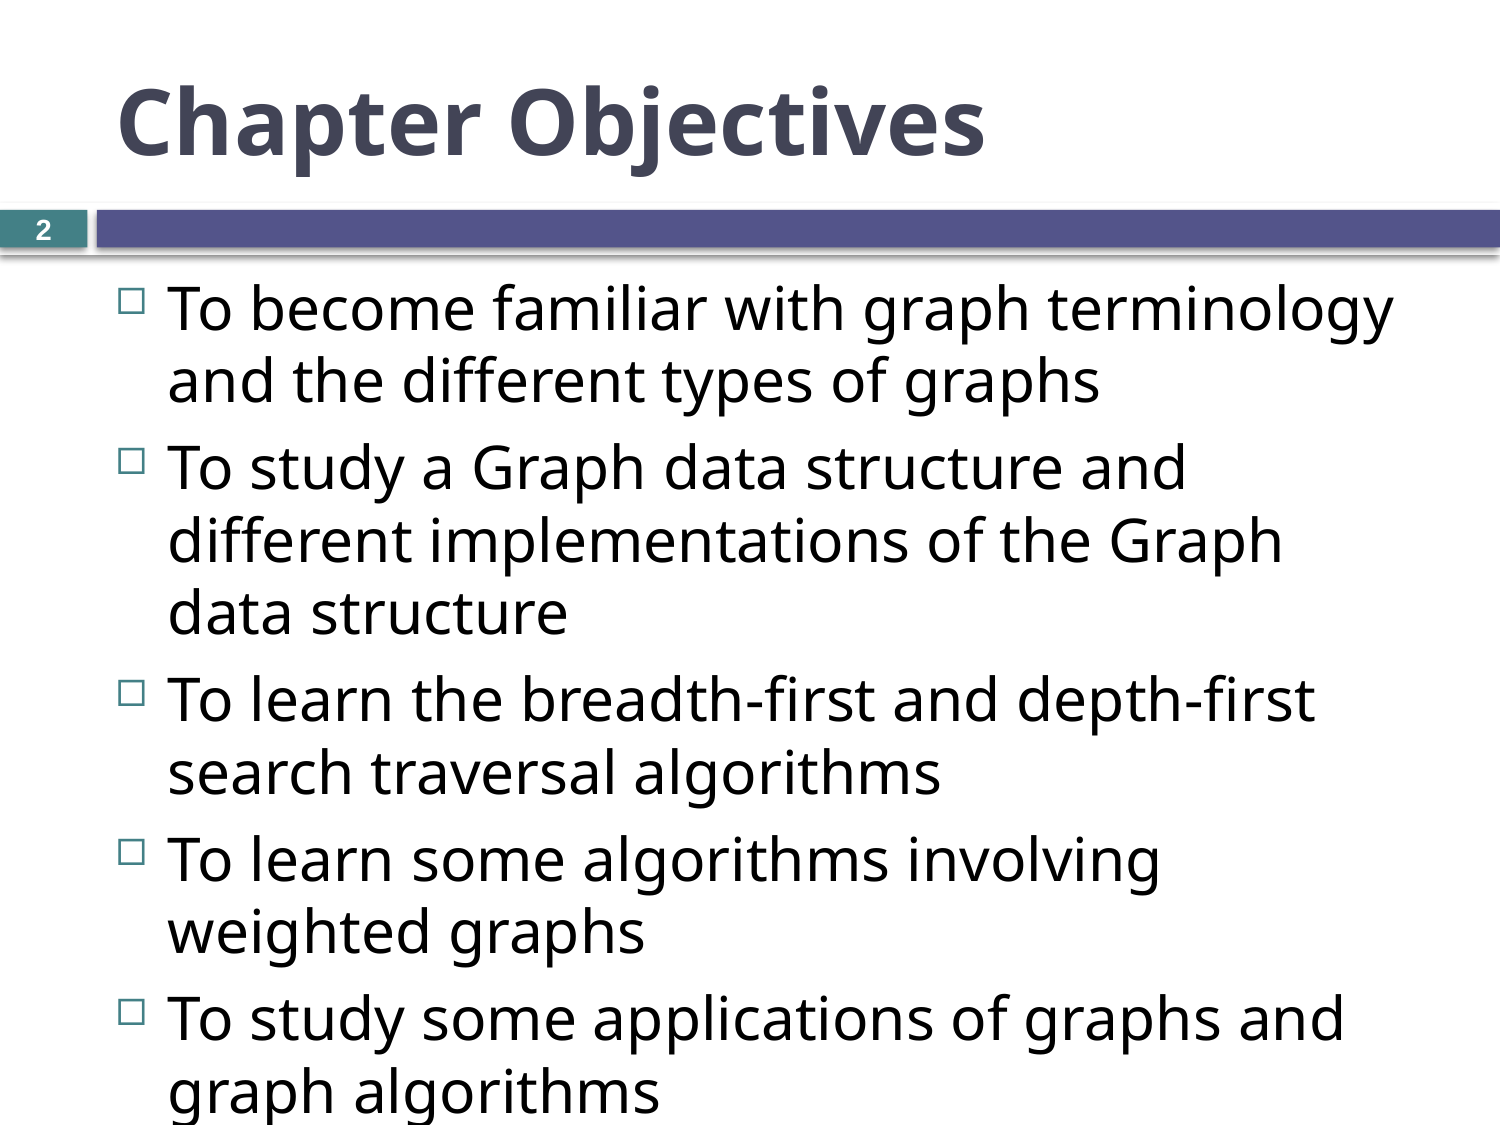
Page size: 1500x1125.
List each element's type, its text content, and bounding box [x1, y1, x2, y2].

slide_number 2 [0, 208, 88, 249]
list To become familiar with graph terminology and the different types of graphs To study a Graph data structure and different implementations of the Graph data structure To learn the breadth-first and depth-first search traversal algorithms To learn some algorithms involving weighted graphs To study some applications of graphs and graph algorithms [100, 262, 1438, 1000]
title Chapter Objectives [100, 37, 1438, 200]
